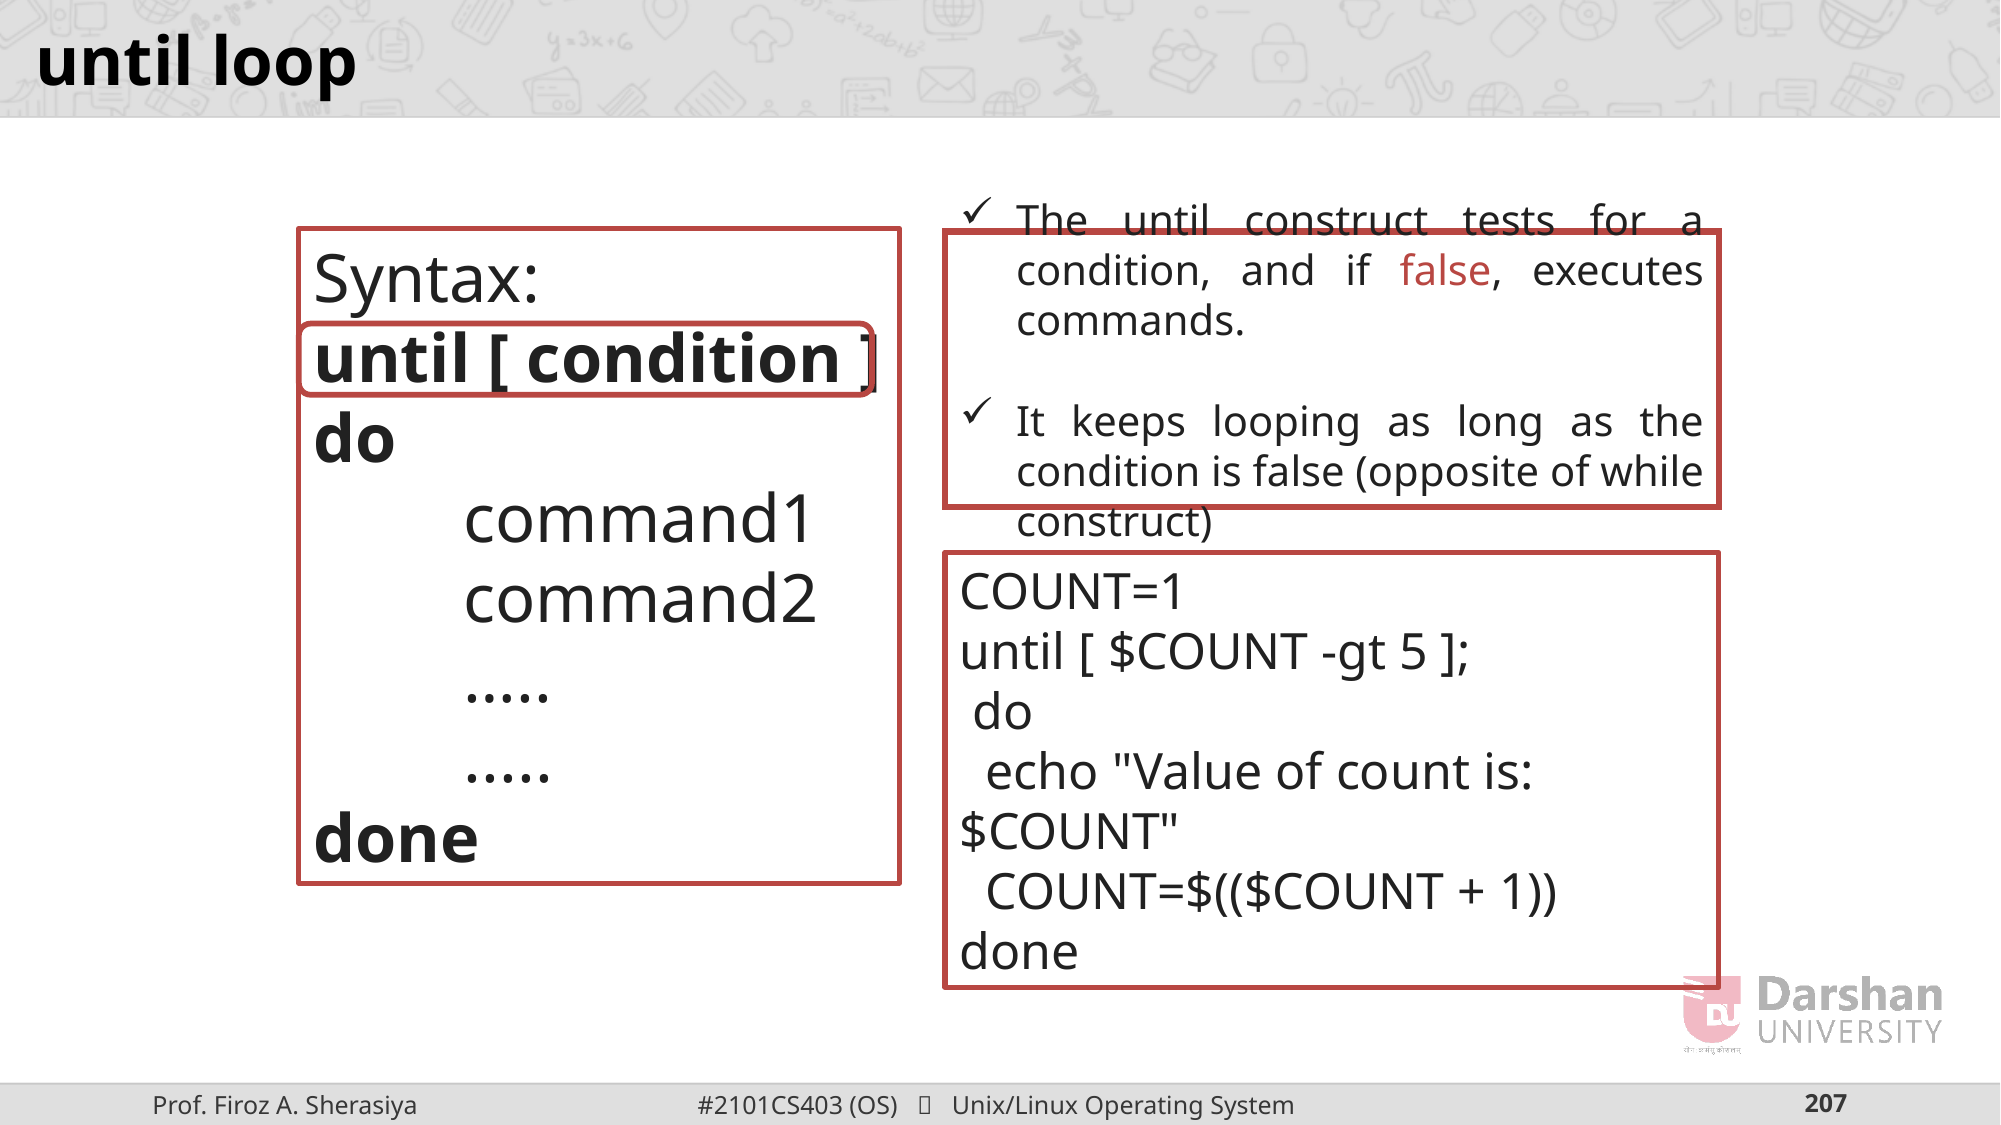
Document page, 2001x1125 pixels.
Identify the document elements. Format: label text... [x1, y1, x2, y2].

table_cell Ignores case [1662, 951, 1963, 1079]
text_box [297, 322, 874, 396]
text_box Syntax: until [ condition ] do command1 command2 ….. ..... done [298, 228, 900, 884]
title until loop [0, 0, 2000, 117]
text_box The until construct tests for a condition, and if false, executes commands. It keeps looping as long as the condition is false (opposite of while construct) [944, 230, 1720, 508]
text_box COUNT=1 until [ $COUNT -gt 5 ]; do echo "Value of count is: $COUNT" COUNT=$(($COUNT + 1)) done [944, 552, 1719, 988]
